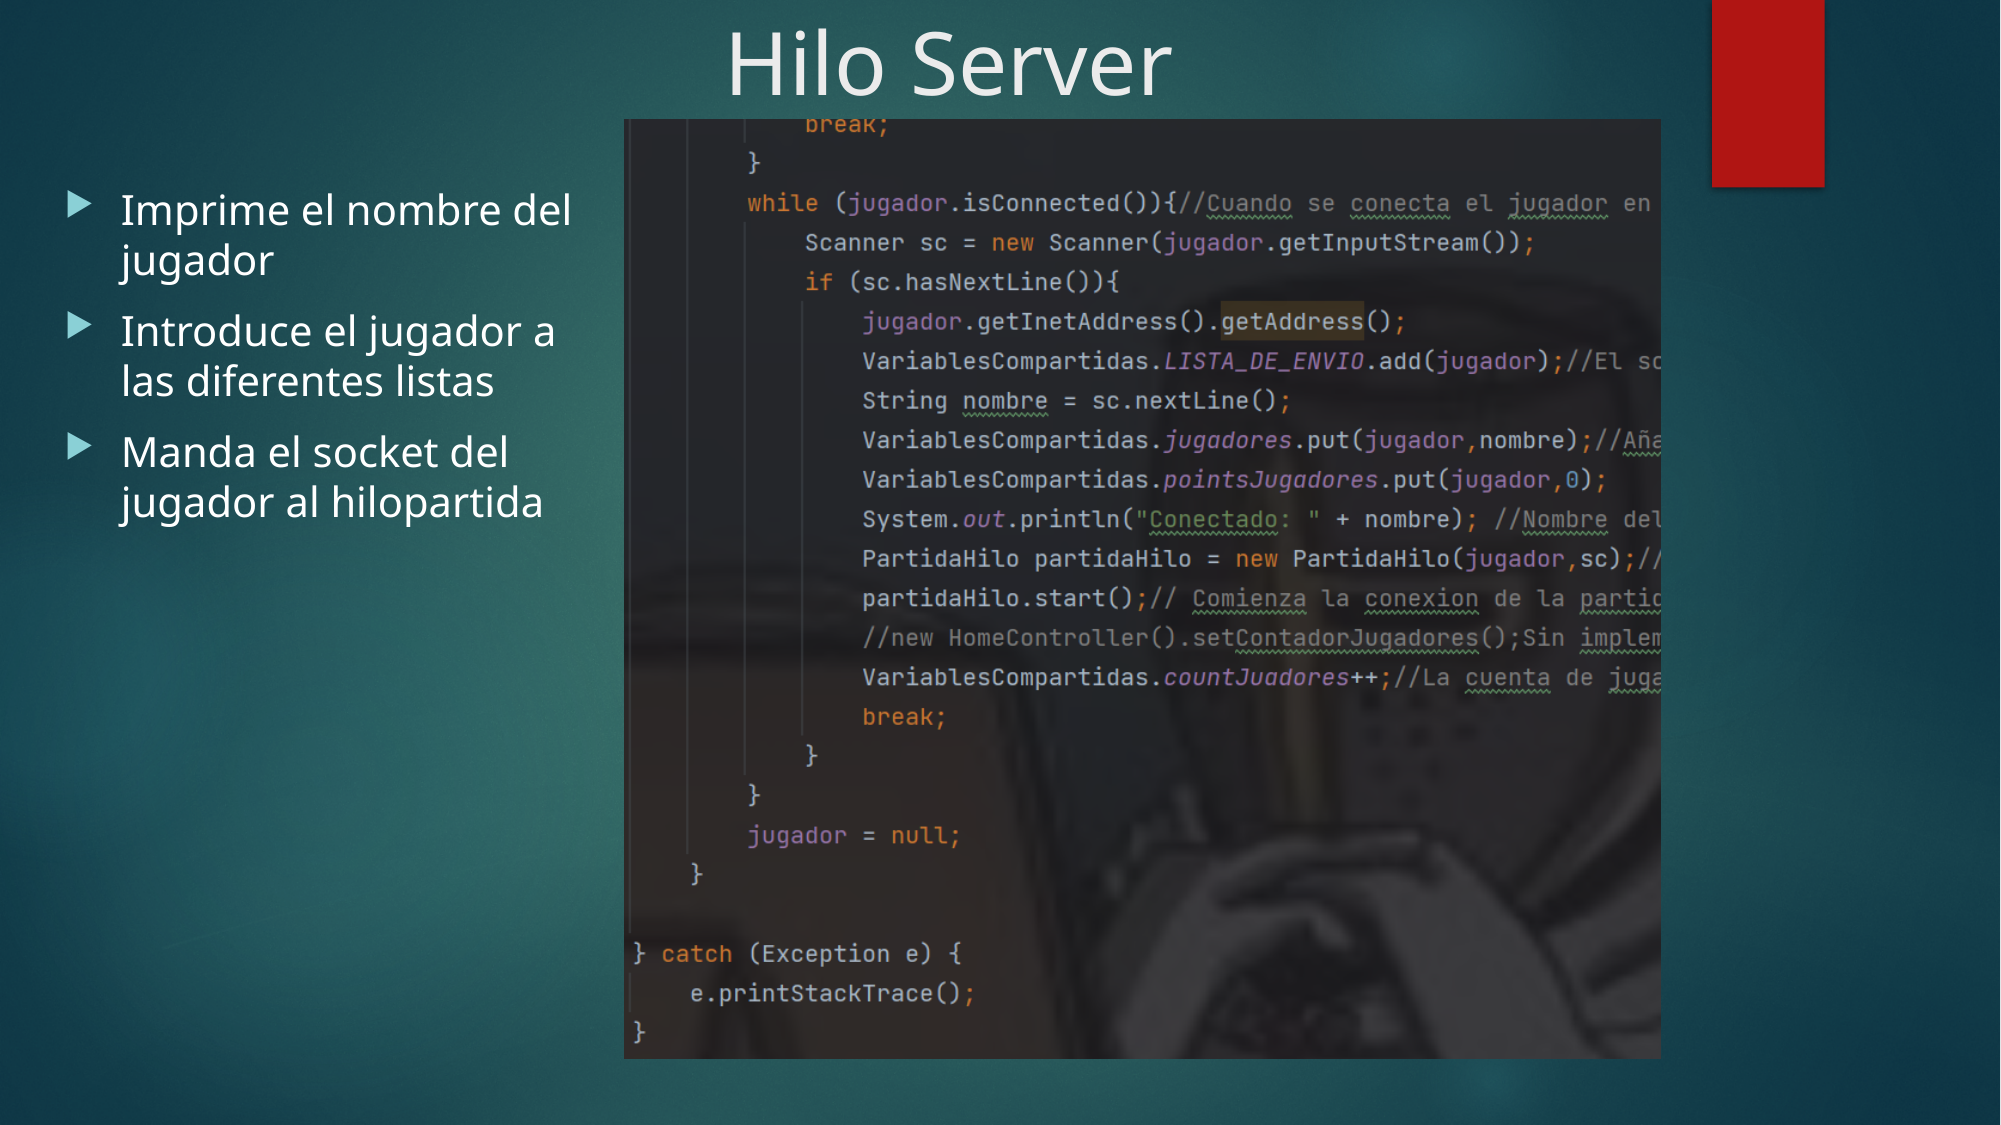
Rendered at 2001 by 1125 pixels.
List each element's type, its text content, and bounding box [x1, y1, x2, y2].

picture [0, 119, 1662, 1125]
title Hilo Server [177, 0, 1721, 142]
list Imprime el nombre del jugador Introduce el jugador a las diferentes listas Manda el socket del jugador al hilopartida [49, 176, 611, 865]
